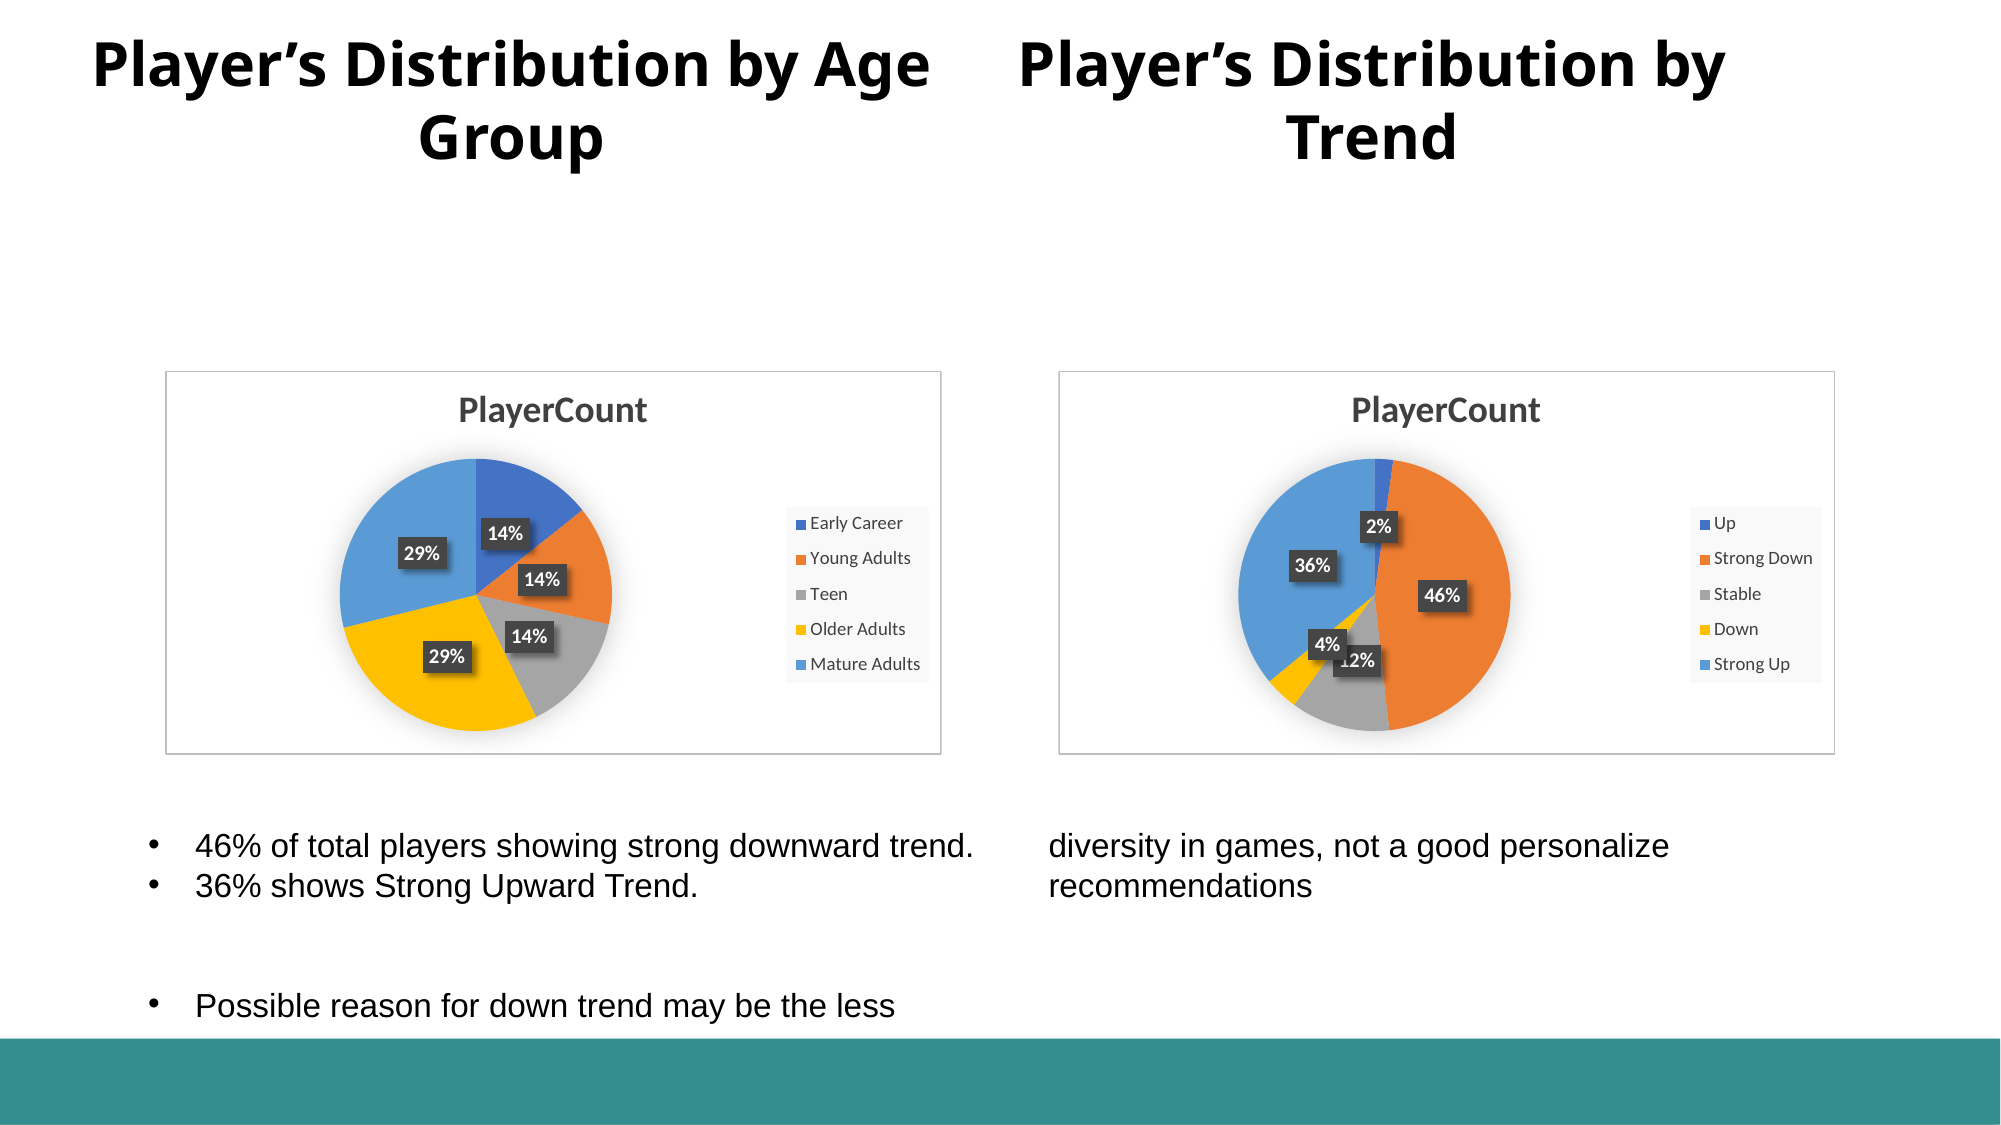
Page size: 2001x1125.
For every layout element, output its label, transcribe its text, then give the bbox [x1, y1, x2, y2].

picture [164, 370, 942, 755]
text_box 46% of total players showing strong downward trend. 36% shows Strong Upward Trend. Possible reason for down trend may be the less diversity in games, not a good personalize recommendations [133, 816, 1870, 1038]
title Player’s Distribution by Age Group Player’s Distribution by Trend [66, 0, 1818, 187]
picture [1058, 370, 1836, 755]
